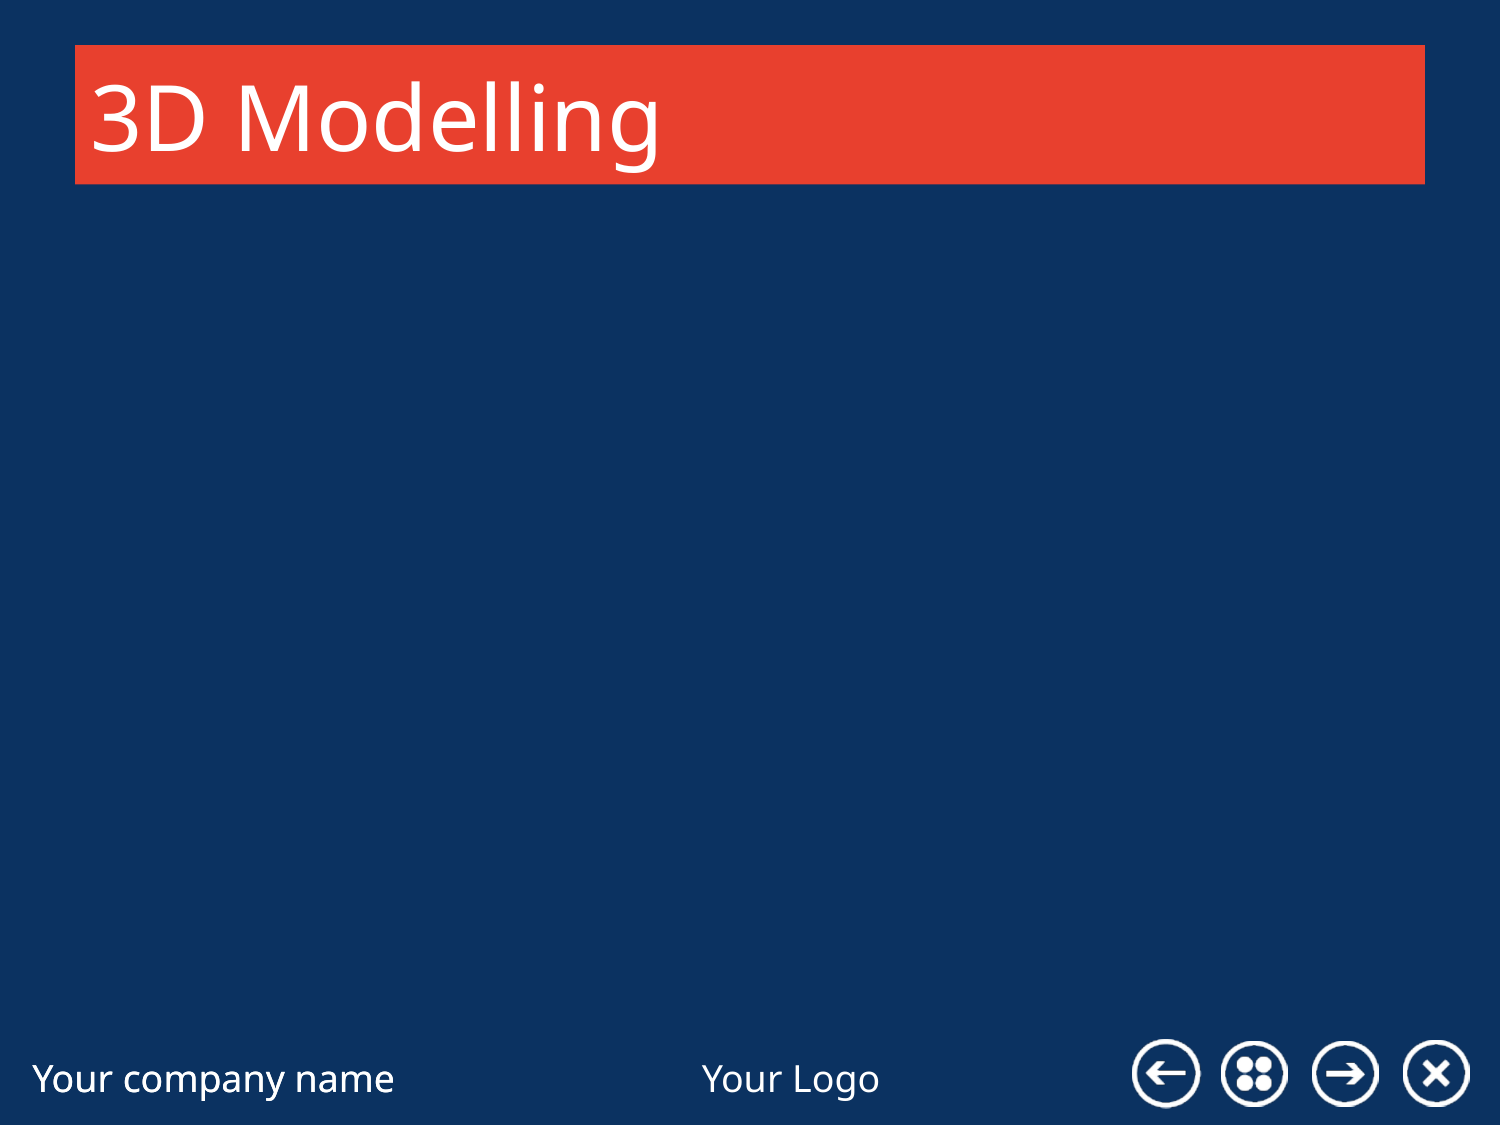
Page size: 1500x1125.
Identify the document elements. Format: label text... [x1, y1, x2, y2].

title 3D Modelling [75, 45, 1425, 185]
picture [1403, 1040, 1470, 1107]
picture [1312, 1041, 1379, 1107]
picture [1221, 1041, 1288, 1107]
picture [1132, 1039, 1202, 1109]
